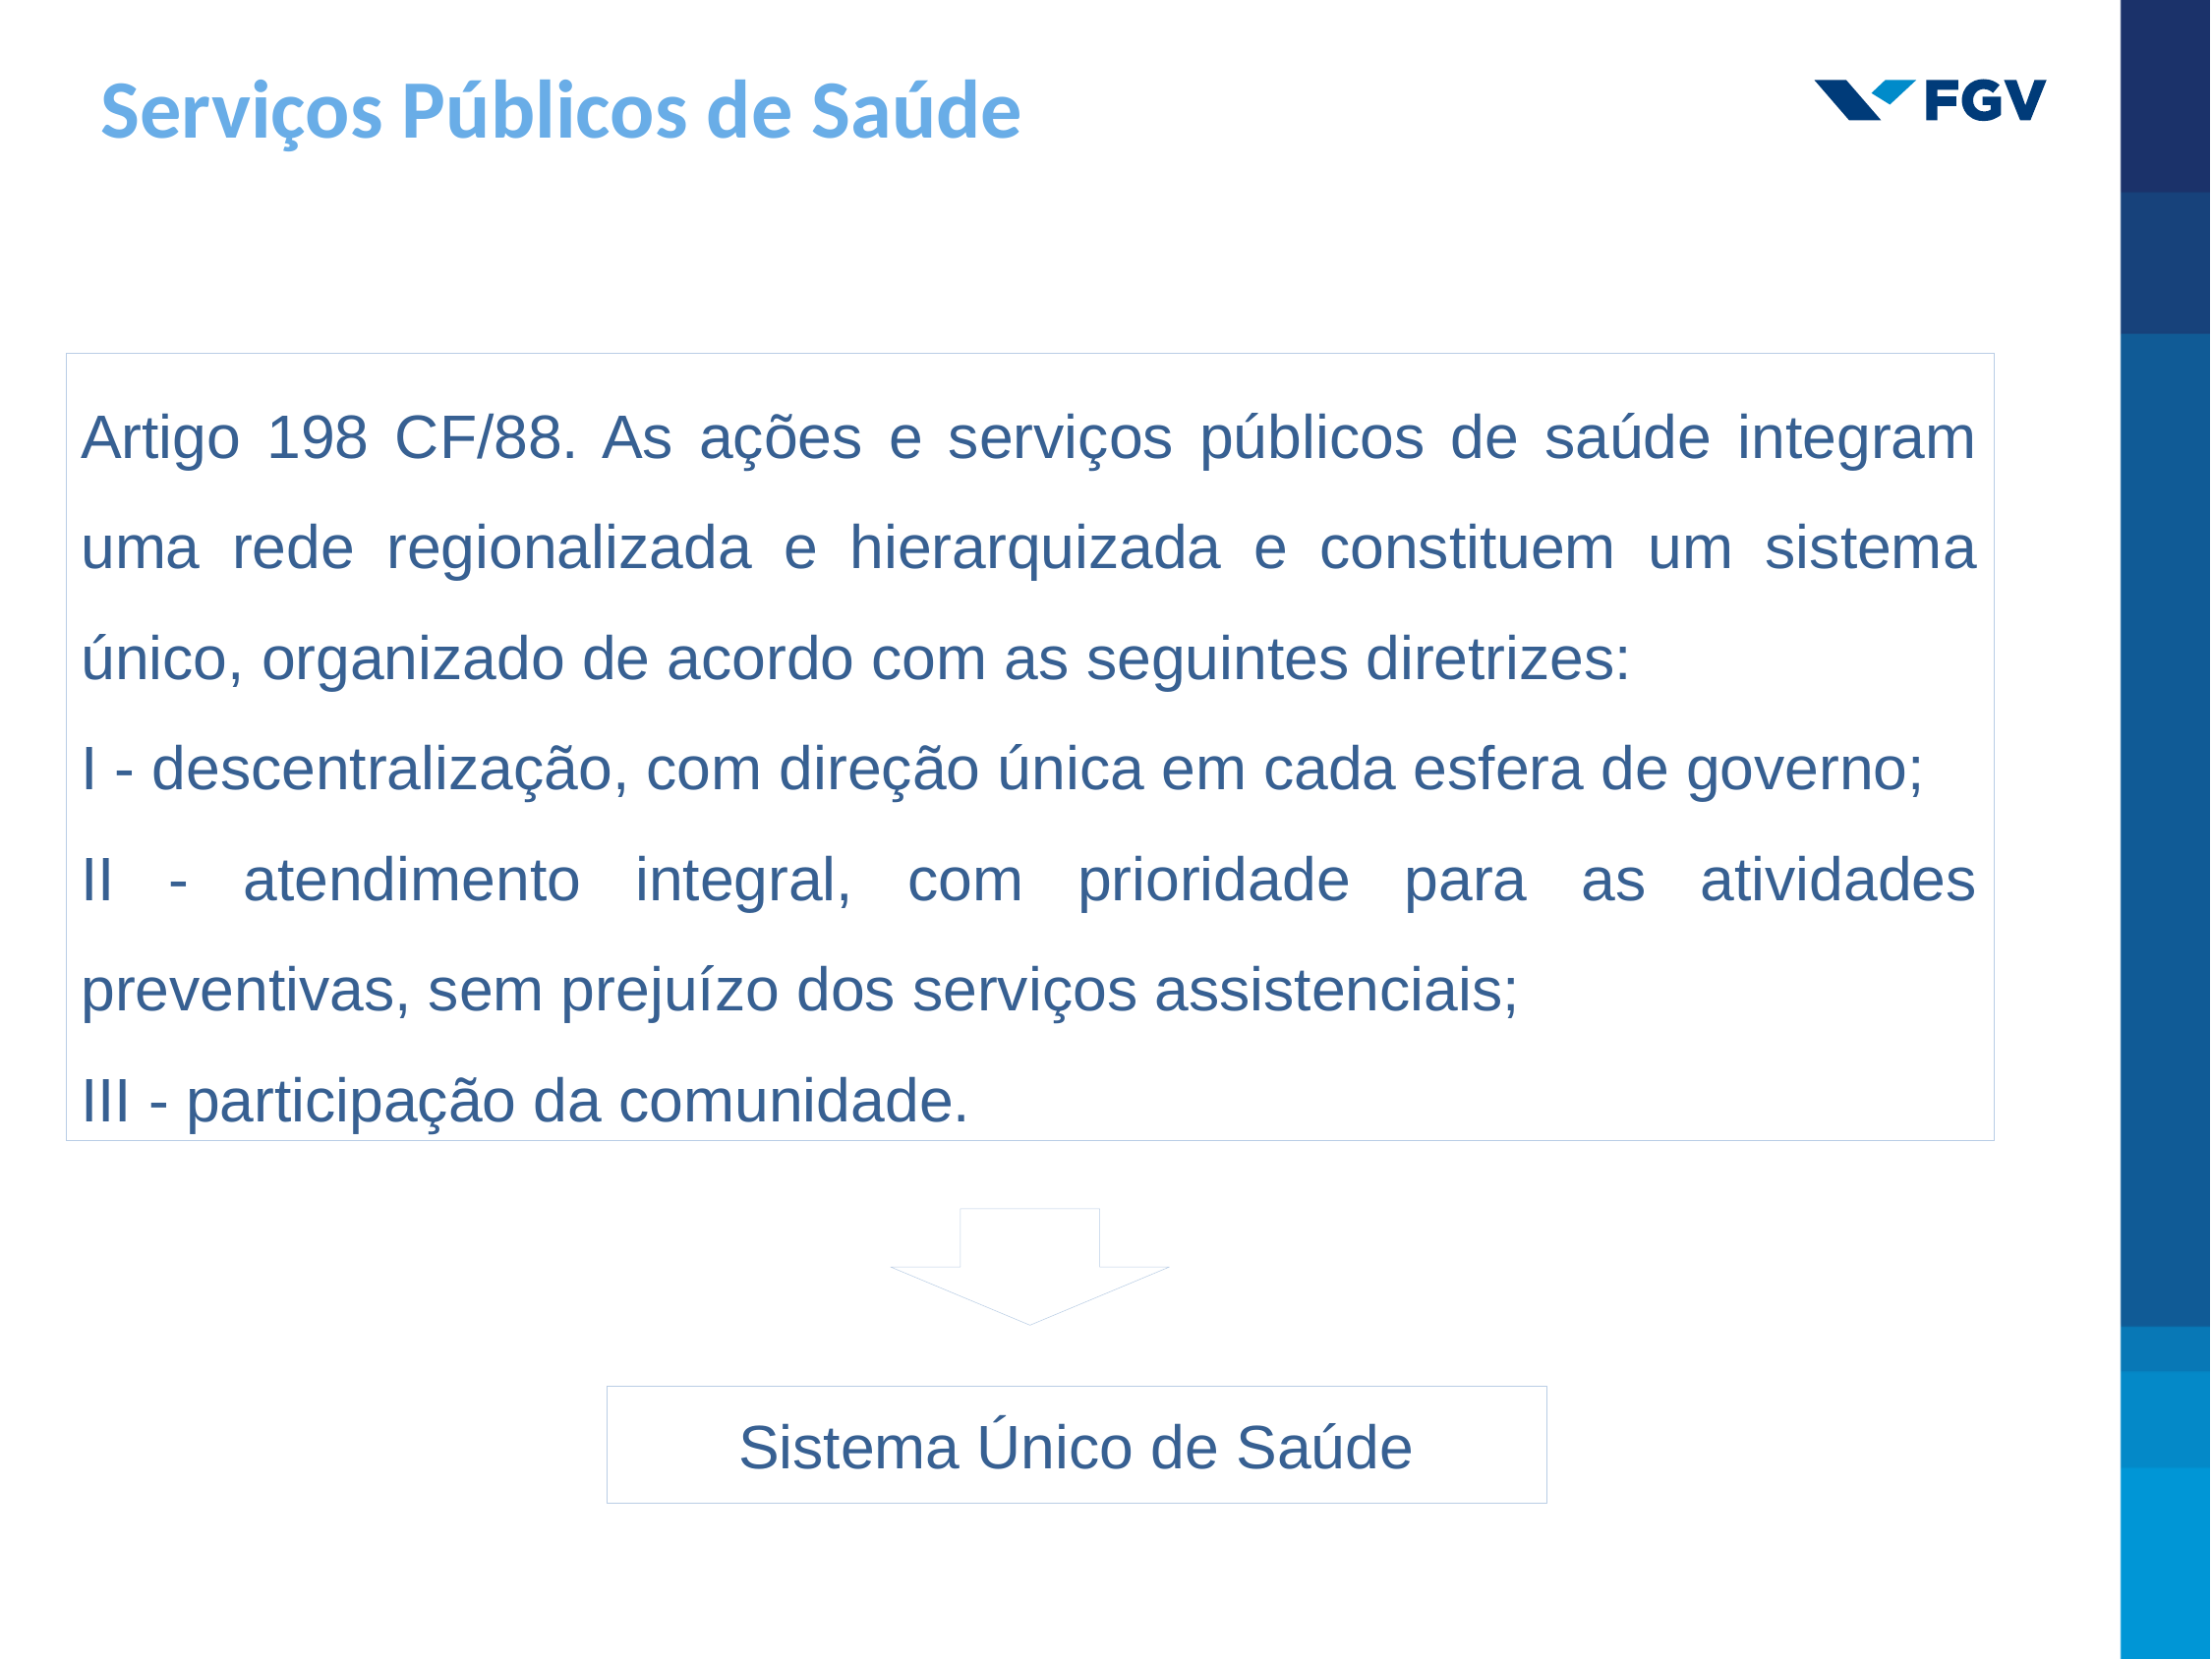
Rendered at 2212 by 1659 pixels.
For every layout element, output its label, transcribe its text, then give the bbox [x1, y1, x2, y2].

list Serviços Públicos de Saúde [86, 52, 1596, 157]
text_box [888, 1206, 1172, 1328]
text_box Sistema Único de Saúde [605, 1384, 1548, 1505]
picture [2, 0, 2210, 1659]
text_box Artigo 198 CF/88. As ações e serviços públicos de saúde integram uma rede regionalizada e hierarquizada e constituem um sistema único, organizado de acordo com as seguintes diretrizes: I - descentralização, com direção única em cada esfera de governo; II - atendimento integral, com prioridade para as atividades preventivas, sem prejuízo dos serviços assistenciais; III - participação da comunidade. [66, 353, 1995, 1141]
